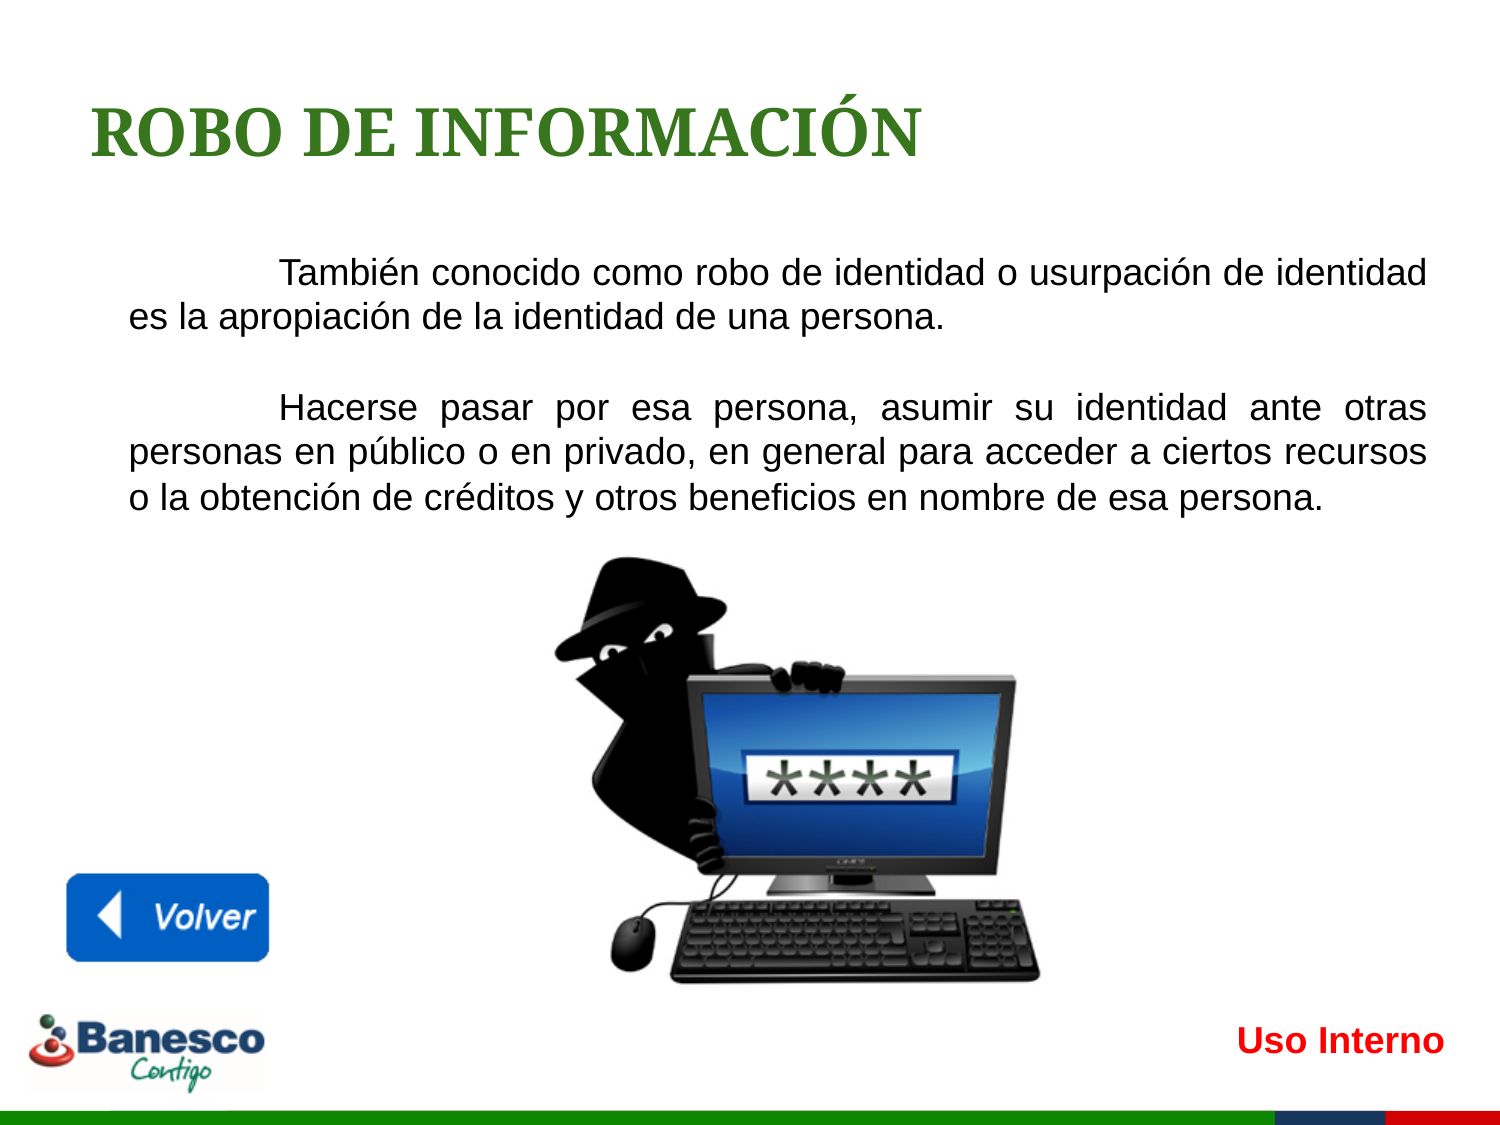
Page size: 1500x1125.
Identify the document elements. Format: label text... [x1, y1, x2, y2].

picture [548, 550, 1078, 1012]
picture [62, 869, 275, 970]
picture [9, 983, 275, 1103]
text_box Robo de Información [74, 45, 1425, 232]
text_box También conocido como robo de identidad o usurpación de identidad es la apropiación de la identidad de una persona. Hacerse pasar por esa persona, asumir su identidad ante otras personas en público o en privado, en general para acceder a ciertos recursos o la obtención de créditos y otros beneficios en nombre de esa persona. [57, 232, 1443, 566]
text_box Uso Interno [1192, 986, 1461, 1108]
